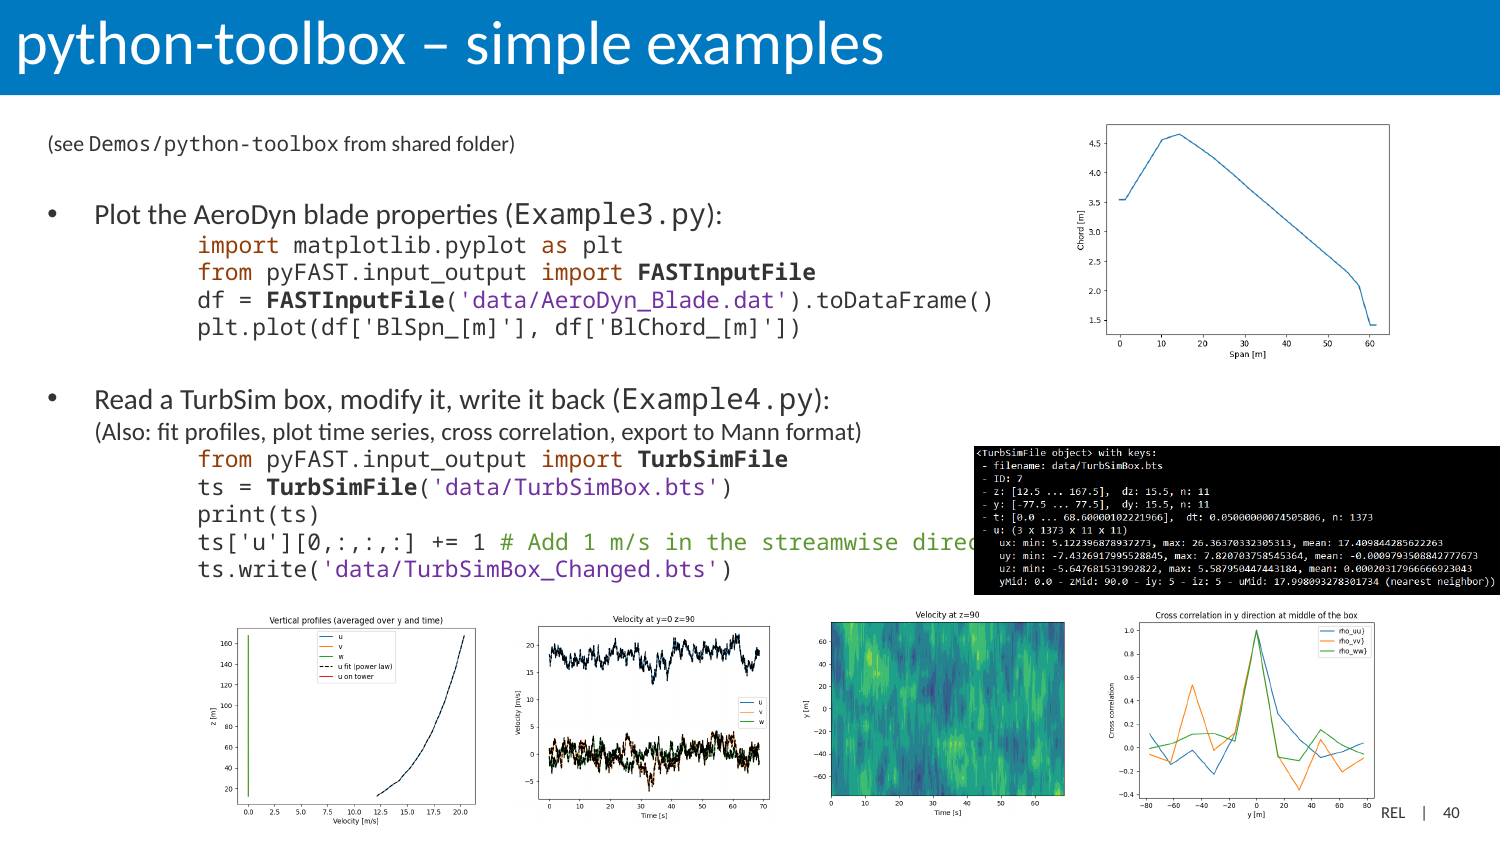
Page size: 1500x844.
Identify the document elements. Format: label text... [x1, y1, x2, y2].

picture [509, 611, 776, 822]
picture [799, 609, 1071, 821]
text_box (see Demos/python-toolbox from shared folder) Plot the AeroDyn blade properties (Example3.py): import matplotlib.pyplot as plt from pyFAST.input_output import FASTInputFile df = FASTInputFile('data/AeroDyn_Blade.dat').toDataFrame() plt.plot(df['BlSpn_[m]'], df['BlChord_[m]']) Read a TurbSim box, modify it, write it back (Example4.py): (Also: fit profiles, plot time series, cross correlation, export to Mann format) from pyFAST.input_output import TurbSimFile ts = TurbSimFile('data/TurbSimBox.bts') print(ts) ts['u'][0,:,:,:] += 1 # Add 1 m/s in the streamwise direction ts.write('data/TurbSimBox_Changed.bts') [32, 121, 1390, 630]
picture [974, 445, 1500, 595]
picture [1070, 121, 1393, 363]
picture [204, 616, 481, 828]
picture [1104, 609, 1382, 821]
title python-toolbox – simple examples [0, 0, 1500, 96]
